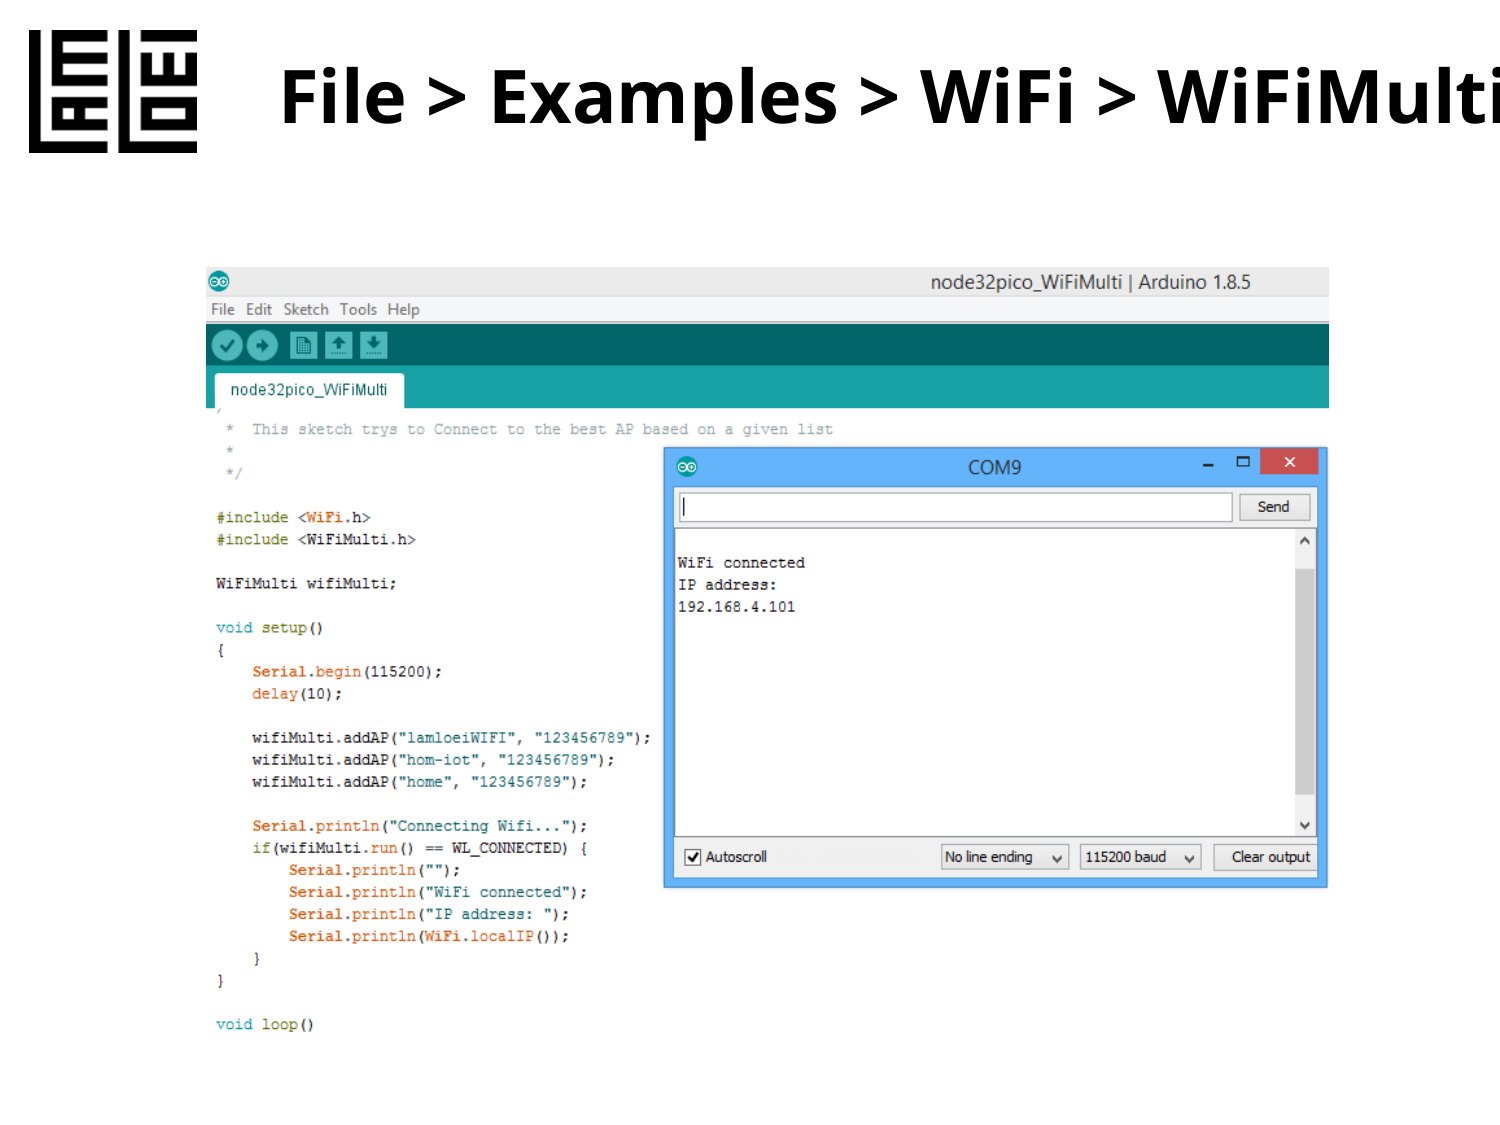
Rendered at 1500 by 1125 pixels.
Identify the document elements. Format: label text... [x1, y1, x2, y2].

picture [206, 266, 1329, 1041]
picture [29, 30, 197, 153]
title File > Examples > WiFi > WiFiMulti [253, 0, 1500, 188]
